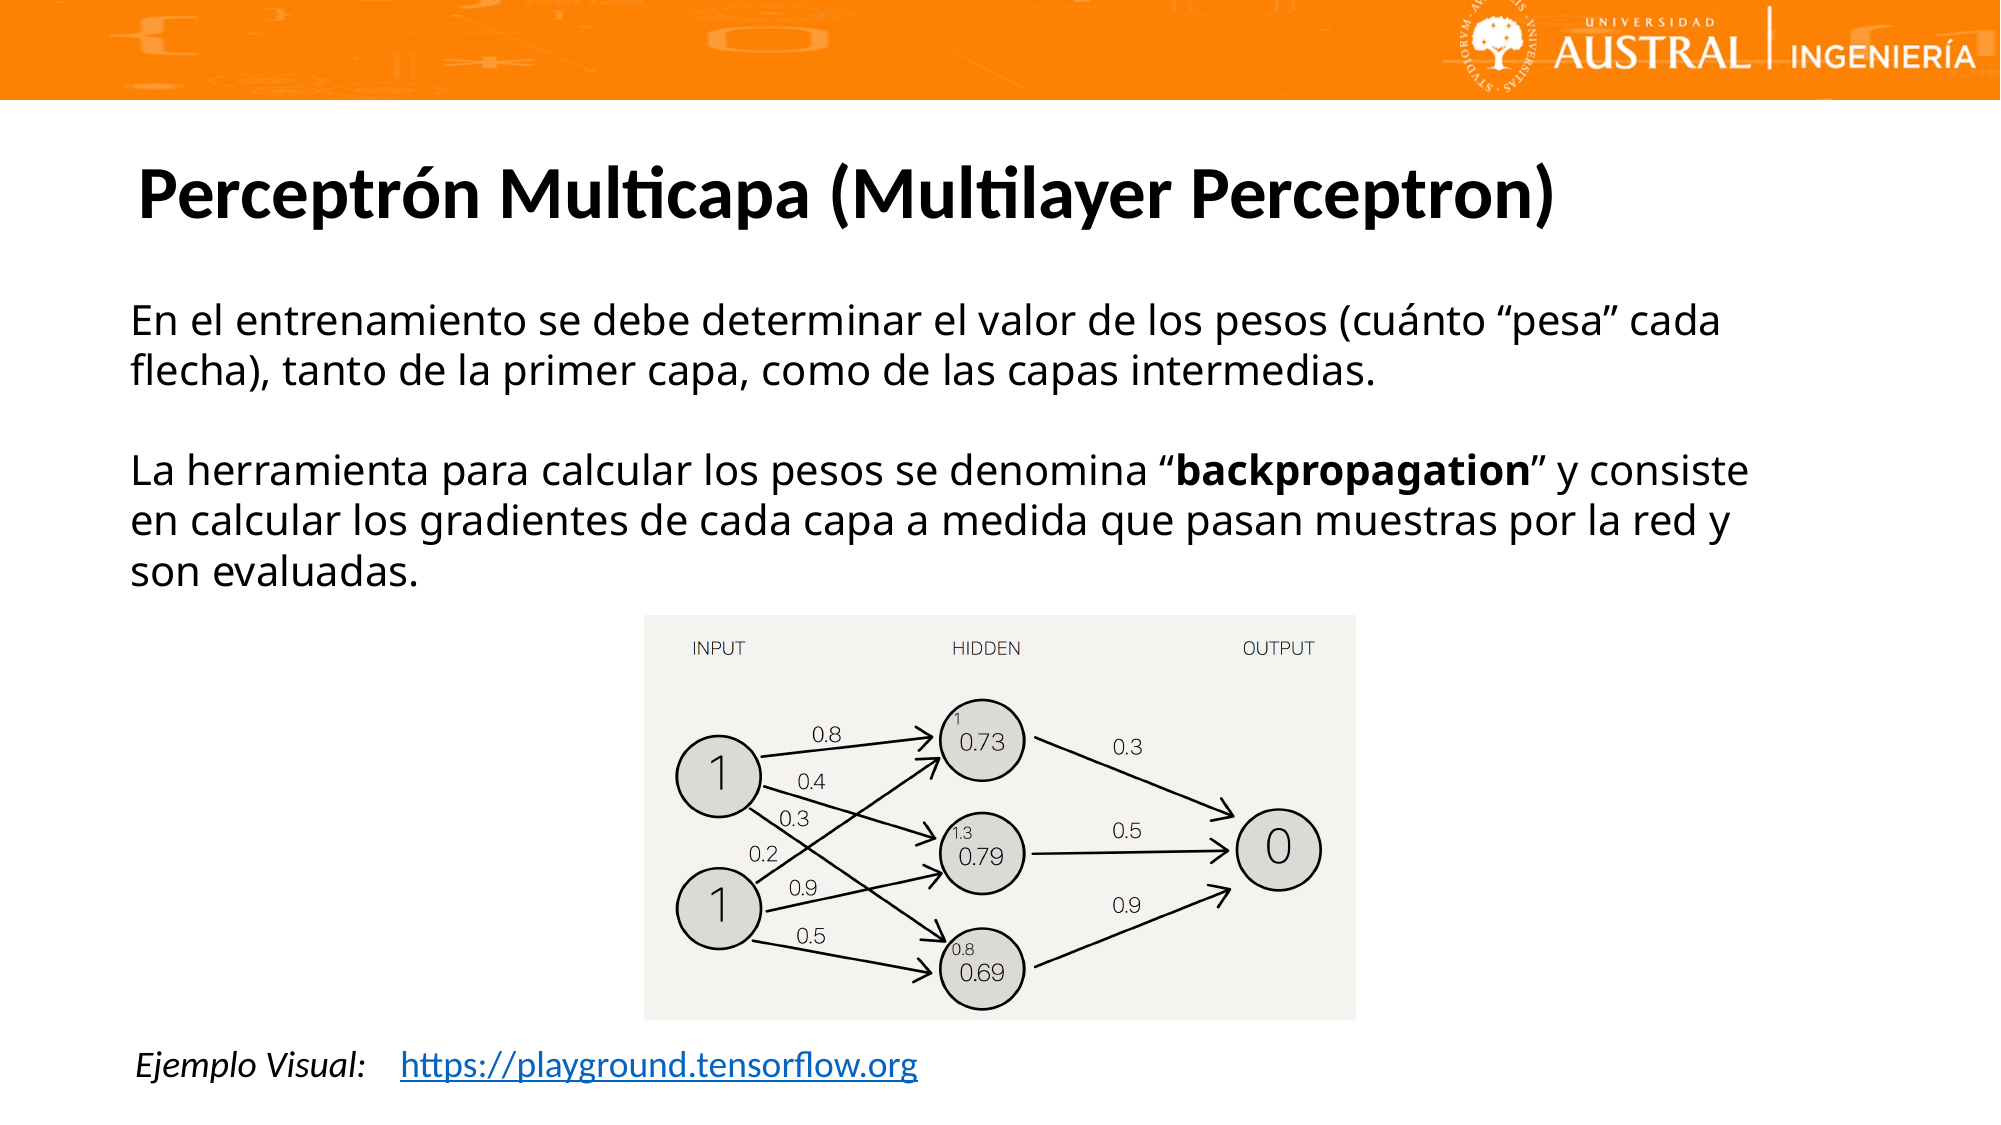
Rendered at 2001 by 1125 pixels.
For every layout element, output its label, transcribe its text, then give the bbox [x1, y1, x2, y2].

text_box Ejemplo Visual: https://playground.tensorflow.org [120, 1019, 934, 1095]
text_box En el entrenamiento se debe determinar el valor de los pesos (cuánto “pesa” cada flecha), tanto de la primer capa, como de las capas intermedias. La herramienta para calcular los pesos se denomina “backpropagation” y consiste en calcular los gradientes de cada capa a medida que pasan muestras por la red y son evaluadas. [115, 279, 1813, 487]
picture [0, 0, 2000, 101]
picture [644, 615, 1356, 1020]
text_box Perceptrón Multicapa (Multilayer Perceptron) [123, 136, 1573, 242]
